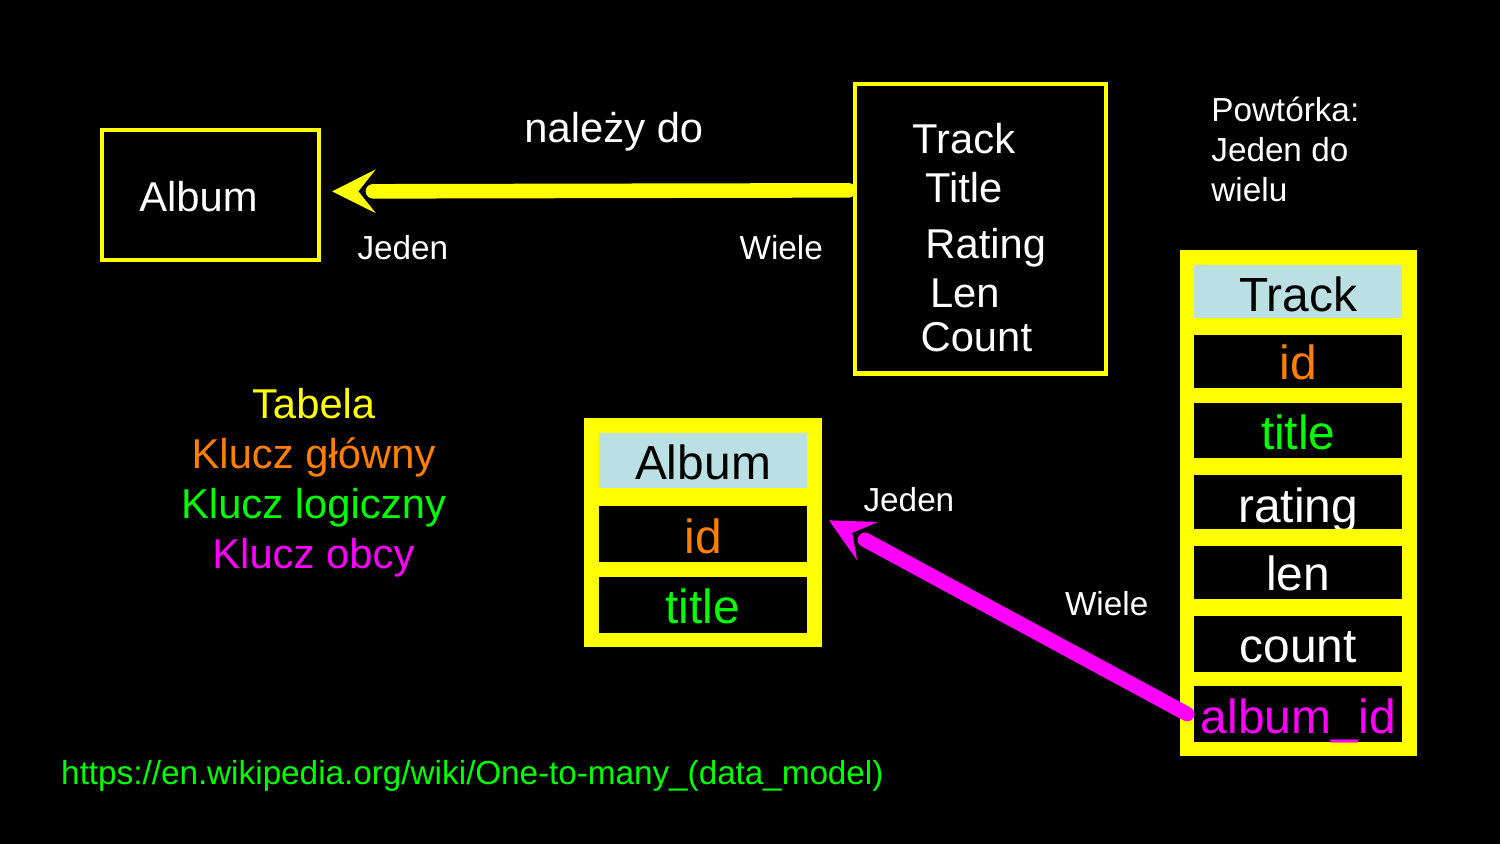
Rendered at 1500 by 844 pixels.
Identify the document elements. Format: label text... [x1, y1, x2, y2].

text_box należy do [496, 97, 732, 155]
text_box count [1193, 608, 1410, 678]
text_box Count [916, 305, 1037, 364]
text_box Track [911, 107, 1039, 166]
text_box title [591, 569, 815, 640]
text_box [828, 520, 1188, 715]
text_box rating [1187, 467, 1410, 535]
text_box title [1187, 395, 1410, 466]
text_box Jeden [349, 222, 460, 271]
text_box https://en.wikipedia.org/wiki/One-to-many_(data_model) [52, 747, 941, 796]
text_box Wiele [731, 222, 842, 271]
text_box Track [1187, 257, 1410, 324]
text_box album_id [1187, 678, 1410, 750]
text_box Title [919, 156, 1032, 215]
text_box Rating [911, 213, 1060, 271]
text_box id [1187, 324, 1410, 395]
text_box [101, 130, 319, 261]
text_box Tabela Klucz główny Klucz logiczny Klucz obcy [167, 376, 460, 578]
text_box id [591, 499, 815, 569]
text_box len [1193, 535, 1410, 607]
text_box [855, 84, 1106, 374]
text_box Album [591, 425, 815, 496]
text_box Len [928, 271, 1025, 305]
text_box Jeden [855, 474, 976, 518]
text_box Powtórka: Jeden do wielu [1203, 84, 1410, 173]
